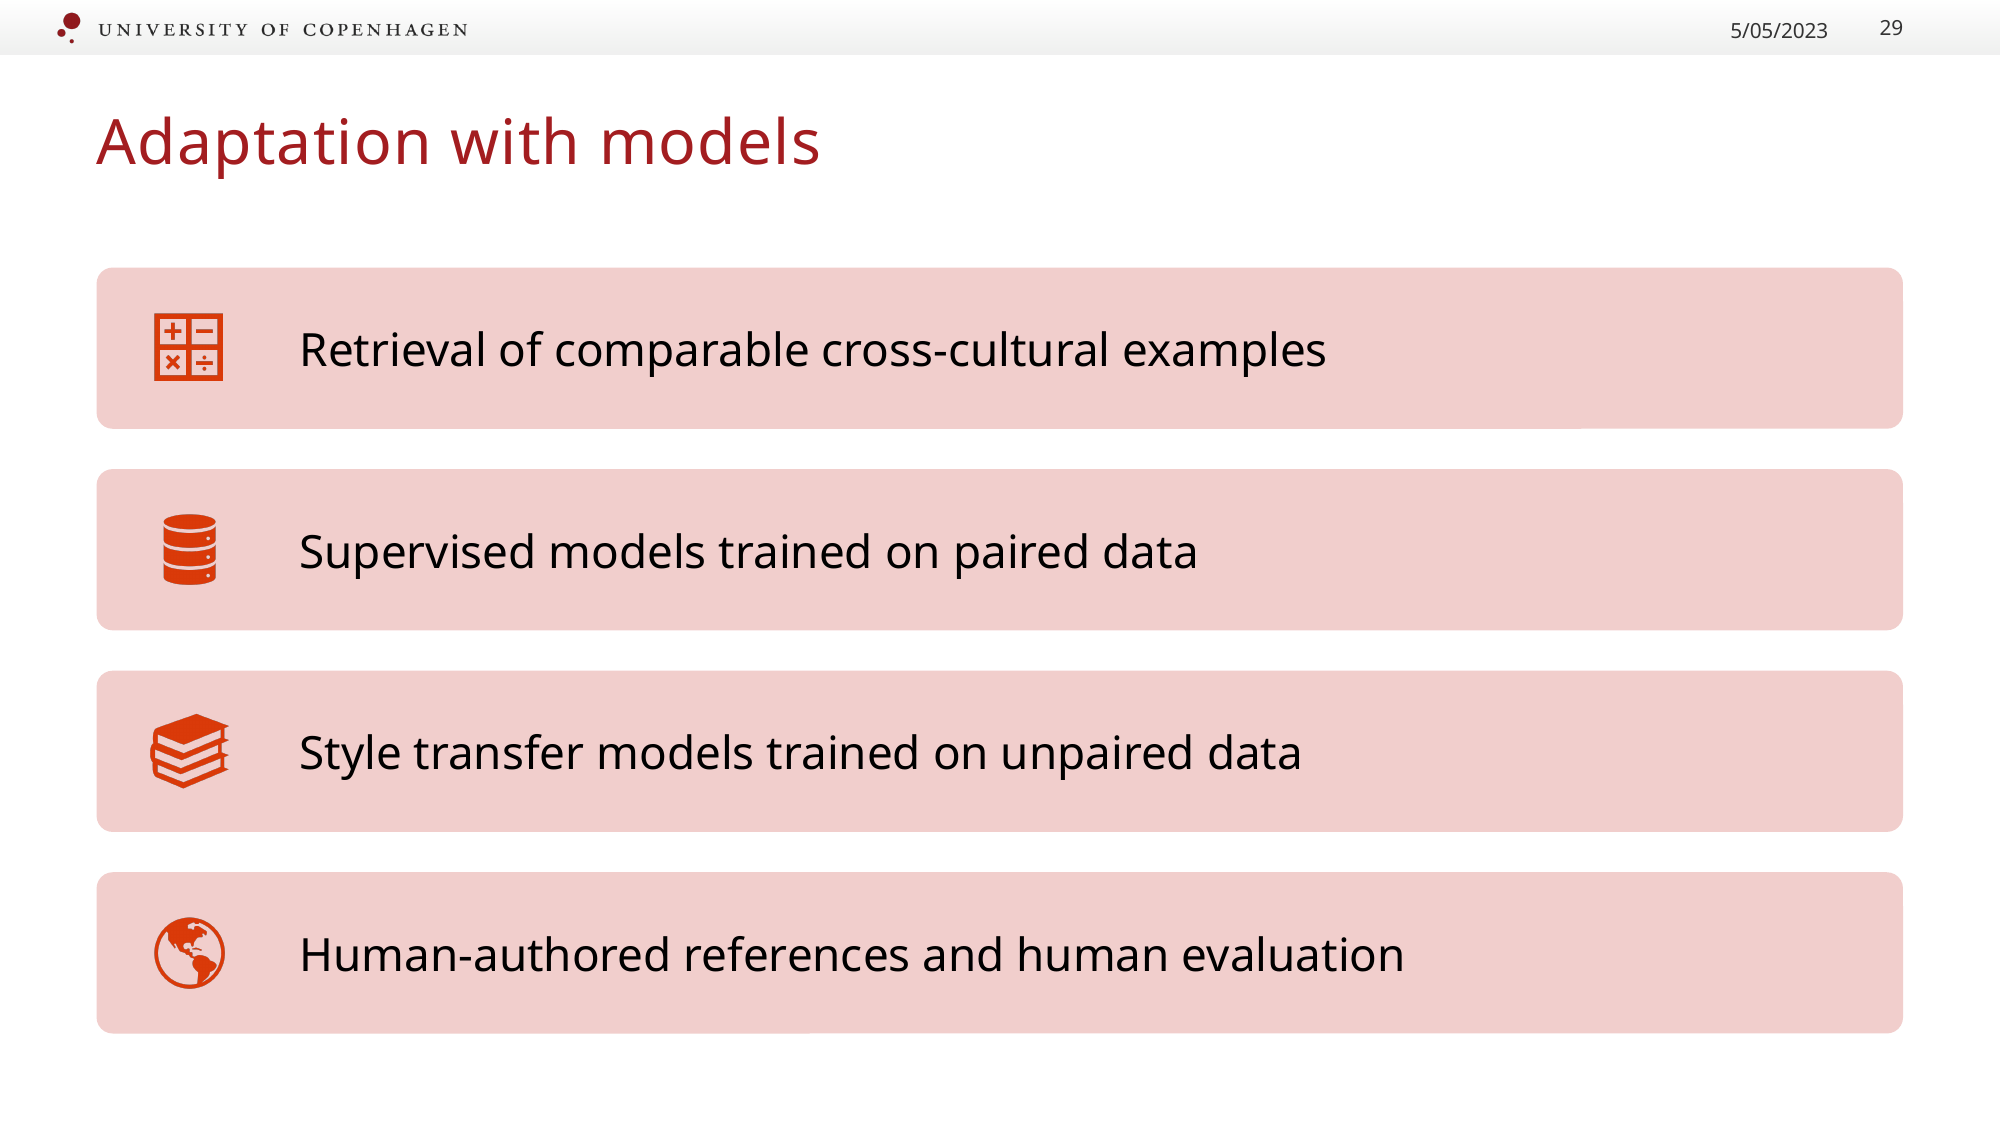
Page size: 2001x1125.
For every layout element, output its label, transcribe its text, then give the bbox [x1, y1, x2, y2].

picture [92, 15, 475, 42]
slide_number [1694, 14, 1829, 43]
title Adaptation with models [96, 101, 1904, 244]
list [96, 267, 1904, 1034]
slide_number 29 [1840, 14, 1904, 43]
